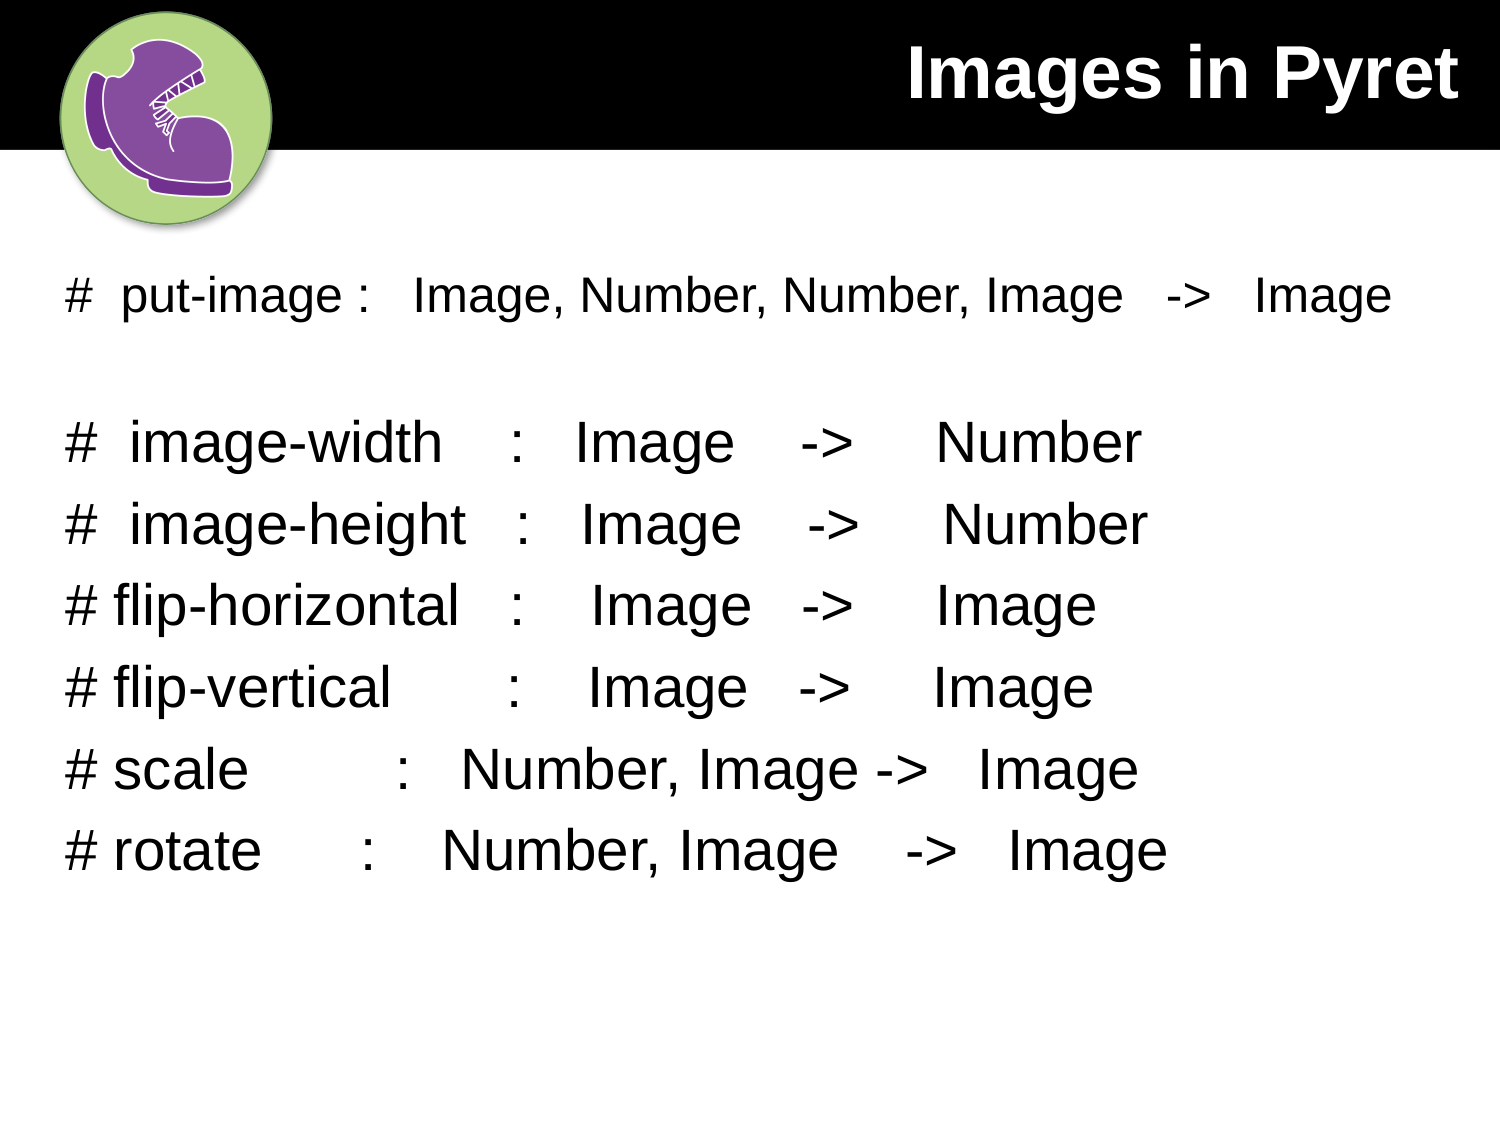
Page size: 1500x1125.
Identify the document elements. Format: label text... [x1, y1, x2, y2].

picture [50, 138, 288, 238]
list # put-image : Image, Number, Number, Image -> Image # image-width : Image -> Number # image-height : Image -> Number # flip-horizontal : Image -> Image # flip-vertical : Image -> Image # scale : Number, Image -> Image # rotate : Number, Image -> Image [50, 254, 1475, 998]
title Images in Pyret [50, 0, 1475, 138]
